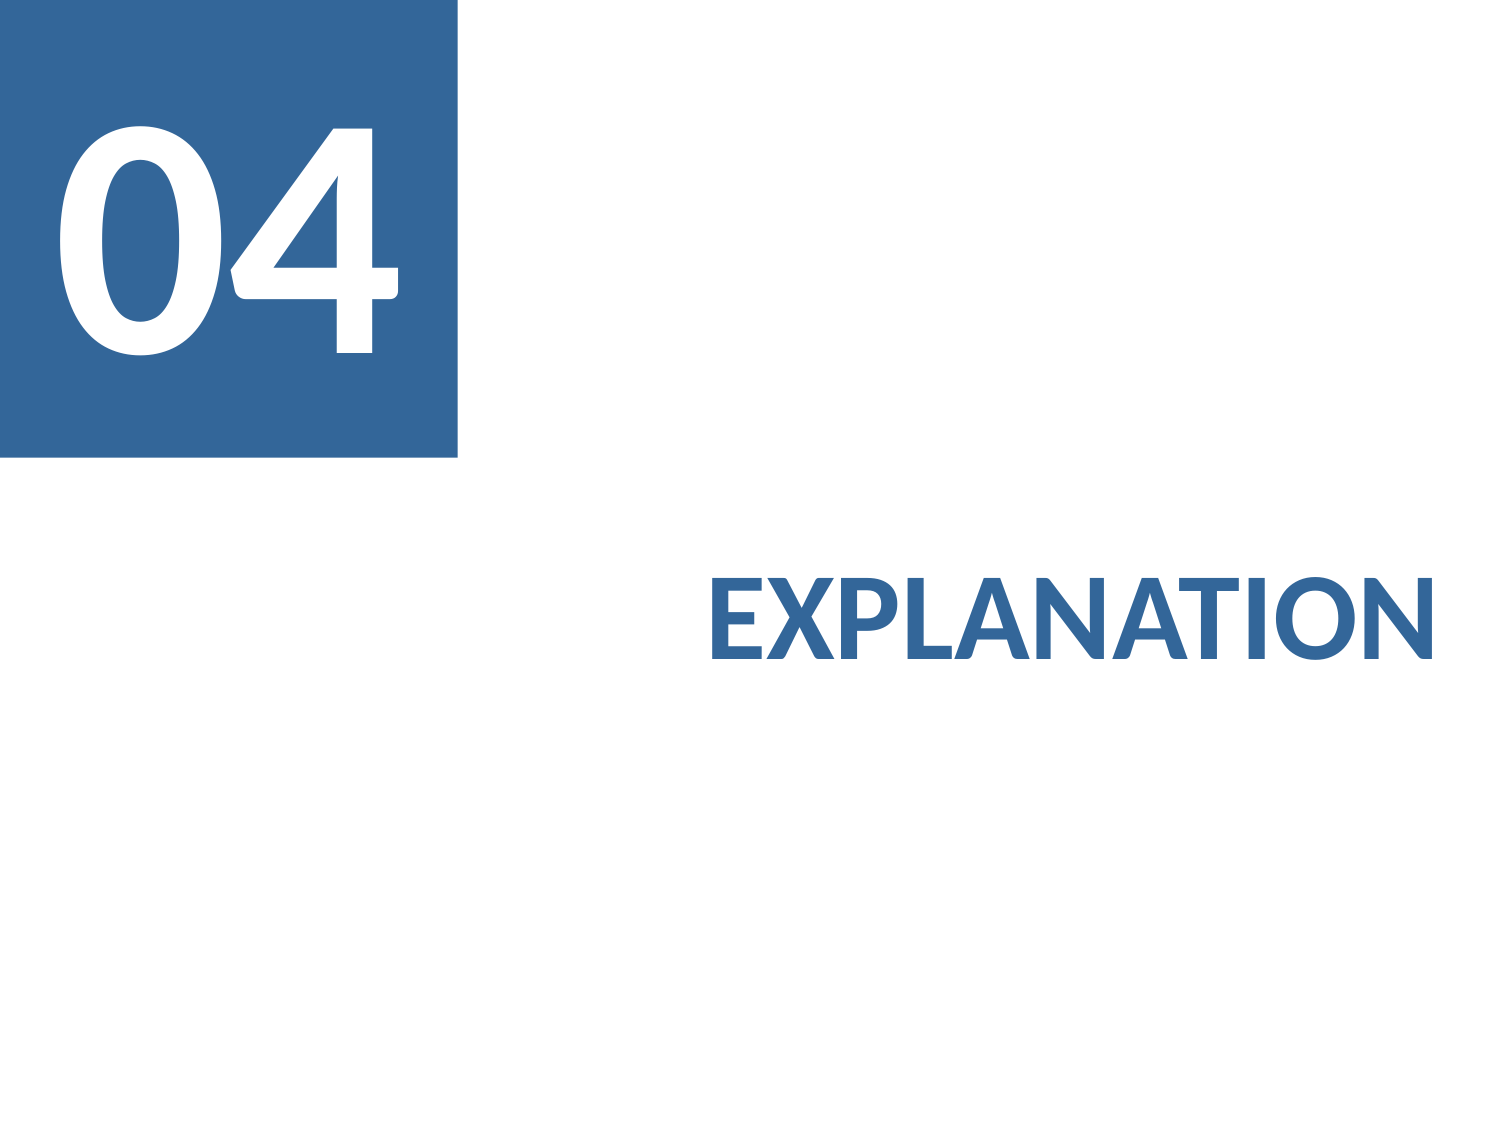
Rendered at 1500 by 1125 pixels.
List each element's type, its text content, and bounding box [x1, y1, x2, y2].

title Explanation [312, 527, 1488, 1025]
list 04 [0, 0, 458, 458]
